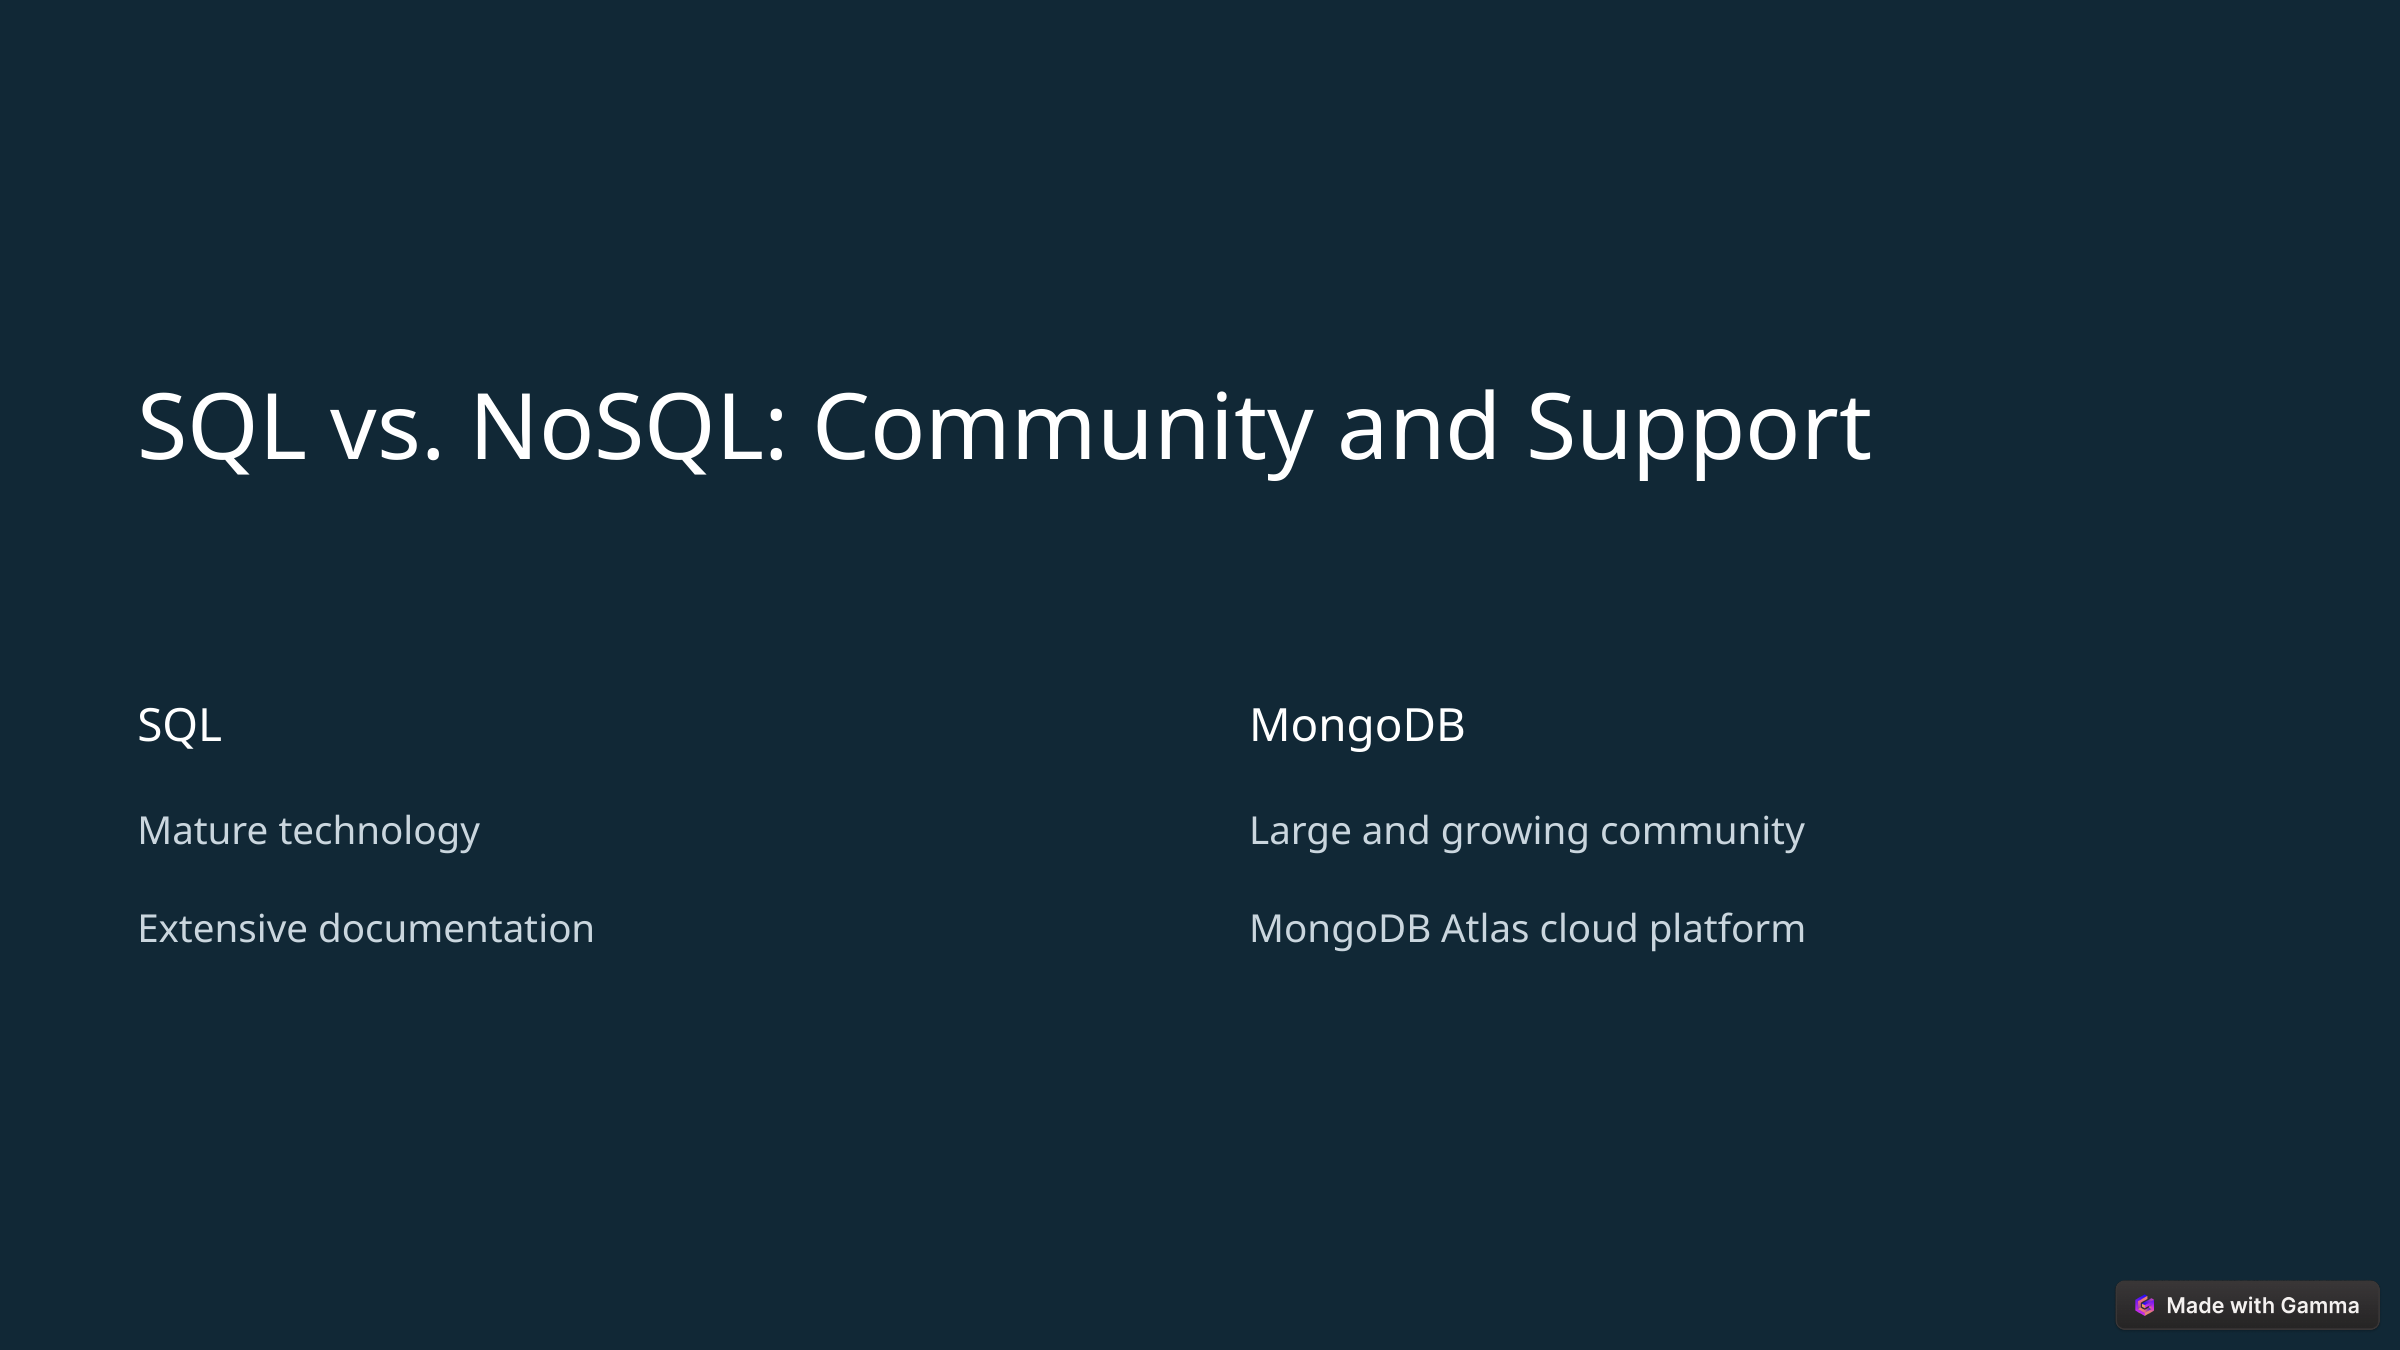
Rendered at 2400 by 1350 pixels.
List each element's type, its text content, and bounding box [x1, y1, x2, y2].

text_box SQL [137, 692, 600, 751]
text_box MongoDB Atlas cloud platform [1249, 888, 2264, 951]
text_box Mature technology [137, 789, 1152, 853]
text_box MongoDB [1249, 692, 1712, 751]
text_box Extensive documentation [137, 888, 1152, 951]
text_box Large and growing community [1249, 789, 2264, 853]
text_box SQL vs. NoSQL: Community and Support [137, 363, 2263, 595]
picture [2106, 1271, 2389, 1339]
